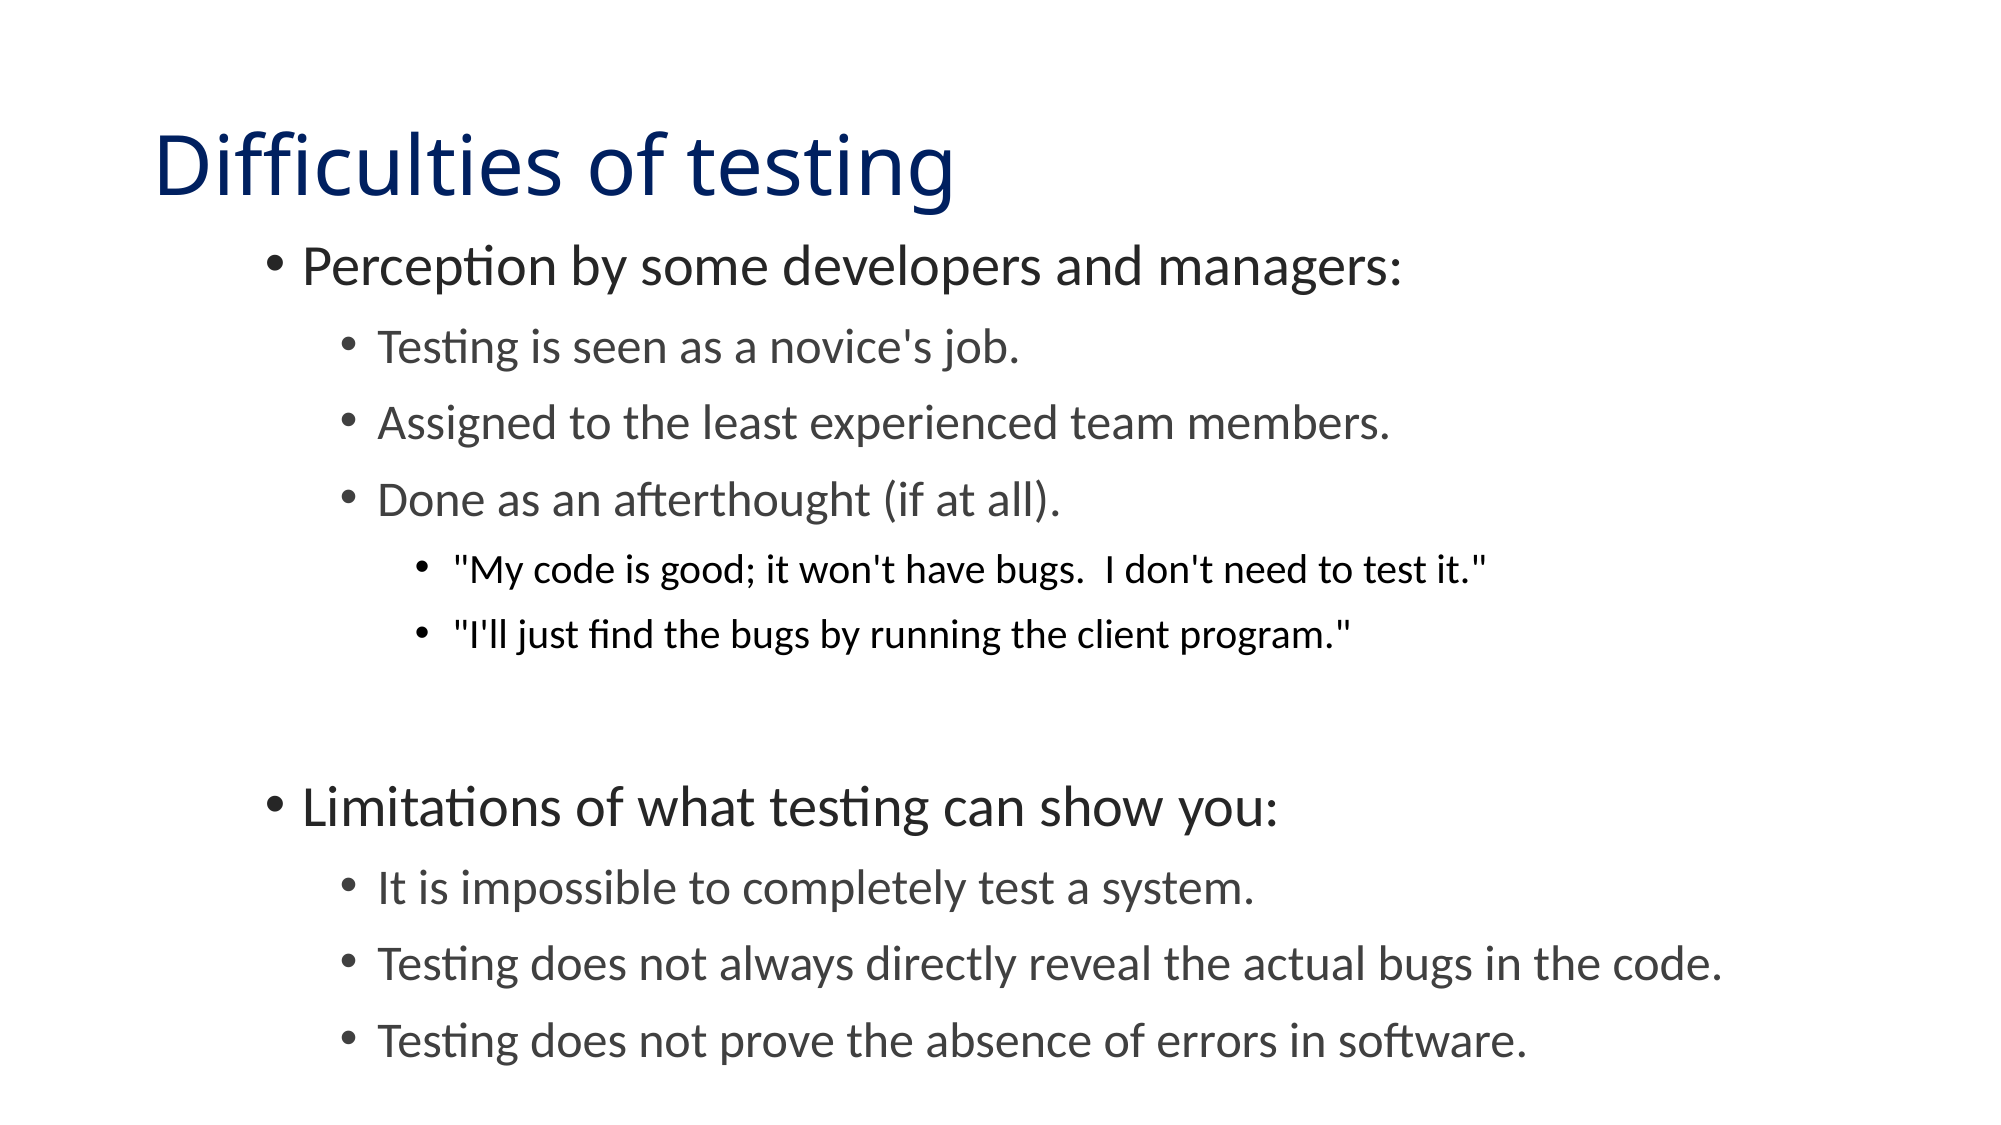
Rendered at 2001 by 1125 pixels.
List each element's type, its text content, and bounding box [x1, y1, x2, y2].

title Difficulties of testing [137, 59, 1863, 278]
list Perception by some developers and managers: Testing is seen as a novice's job. Assigned to the least experienced team members. Done as an afterthought (if at all). "My code is good; it won't have bugs. I don't need to test it." "I'll just find the bugs by running the client program." Limitations of what testing can show you: It is impossible to completely test a system. Testing does not always directly reveal the actual bugs in the code. Testing does not prove the absence of errors in software. [249, 212, 1750, 1125]
